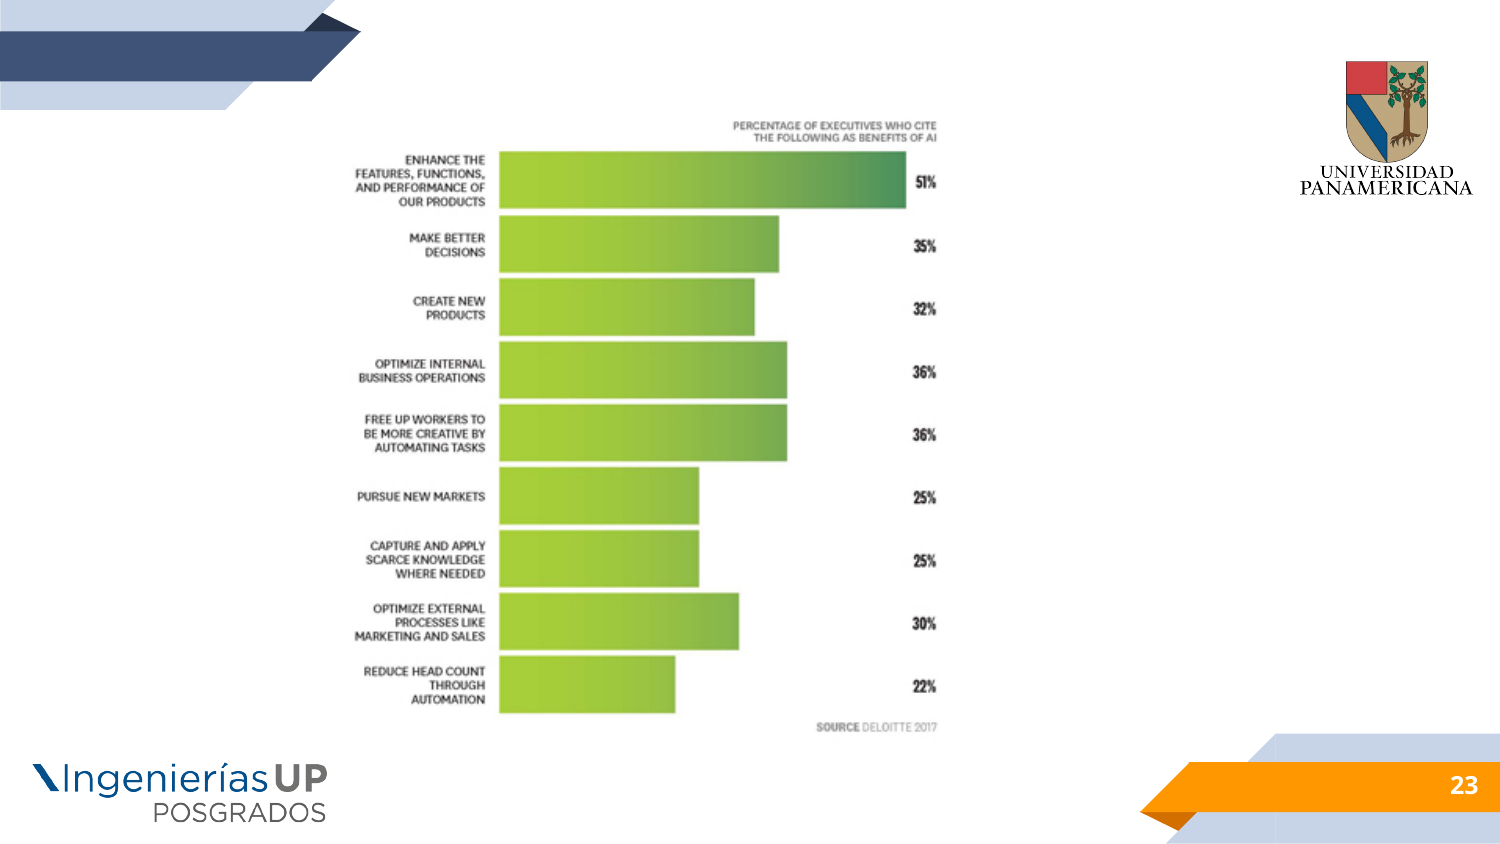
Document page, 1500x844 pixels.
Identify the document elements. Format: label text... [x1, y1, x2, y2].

picture [1286, 44, 1490, 210]
slide_number 23 [1249, 760, 1494, 813]
picture [15, 117, 952, 844]
